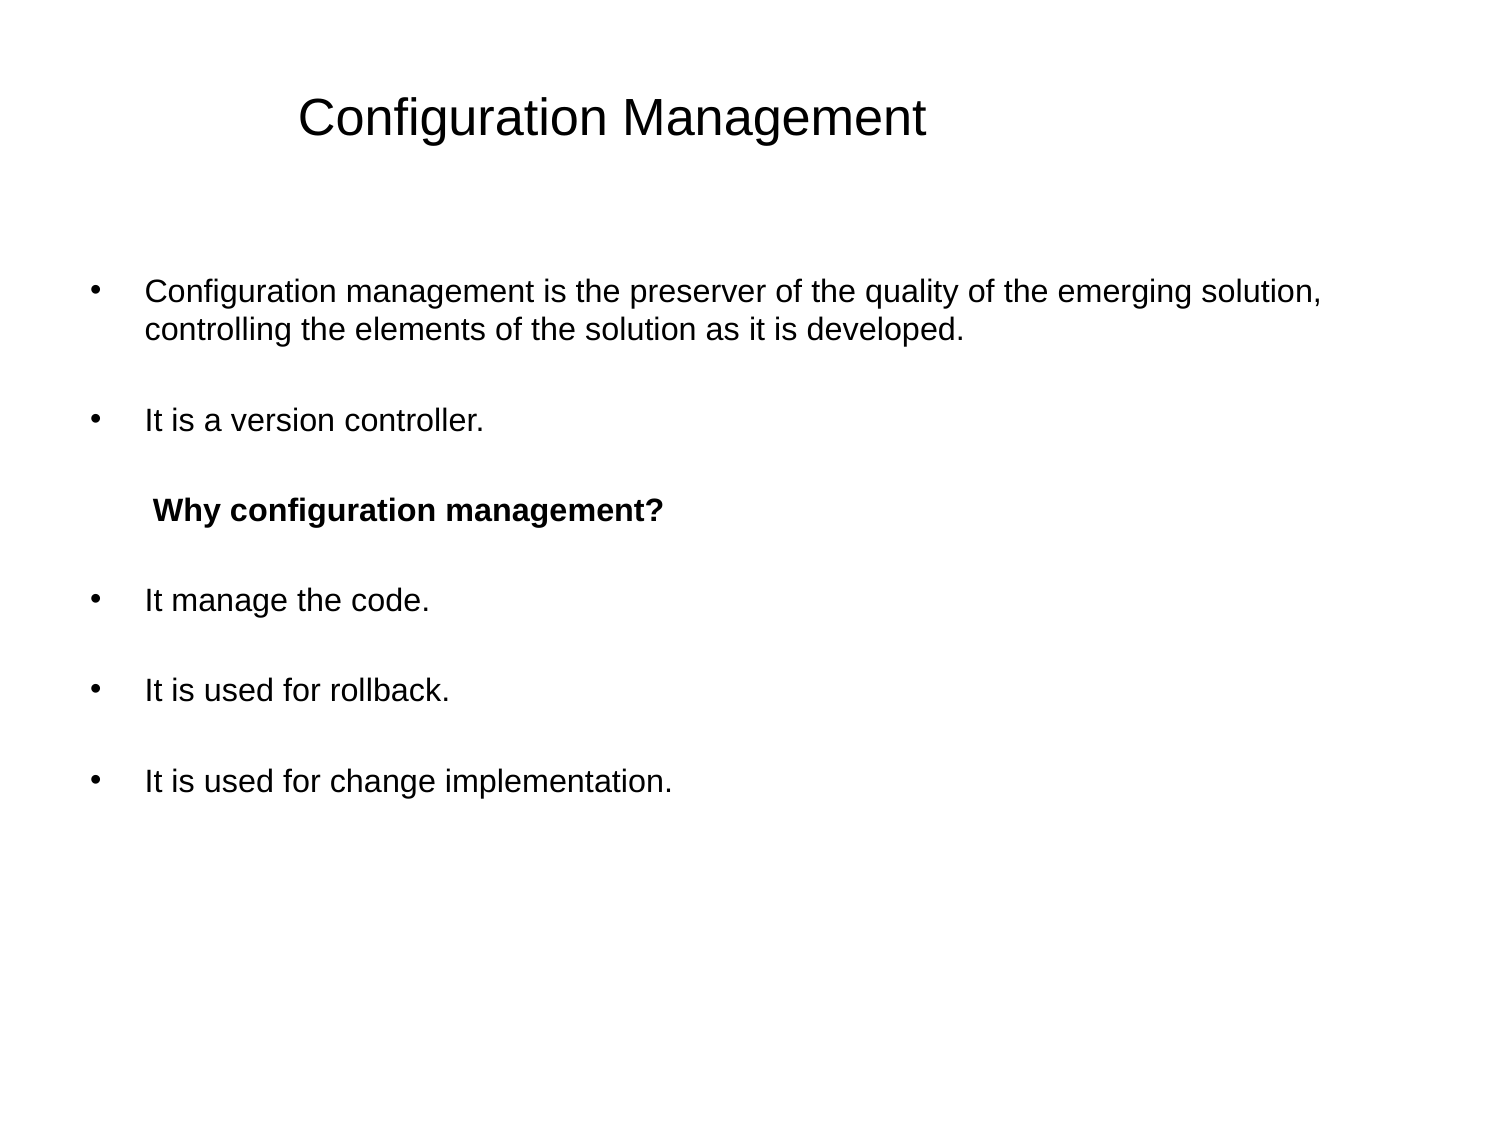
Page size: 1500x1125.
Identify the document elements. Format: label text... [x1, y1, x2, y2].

title Configuration Management [75, 75, 1150, 218]
list Configuration management is the preserver of the quality of the emerging solution, controlling the elements of the solution as it is developed. It is a version controller. Why configuration management? It manage the code. It is used for rollback. It is used for change implementation. [75, 262, 1425, 1005]
